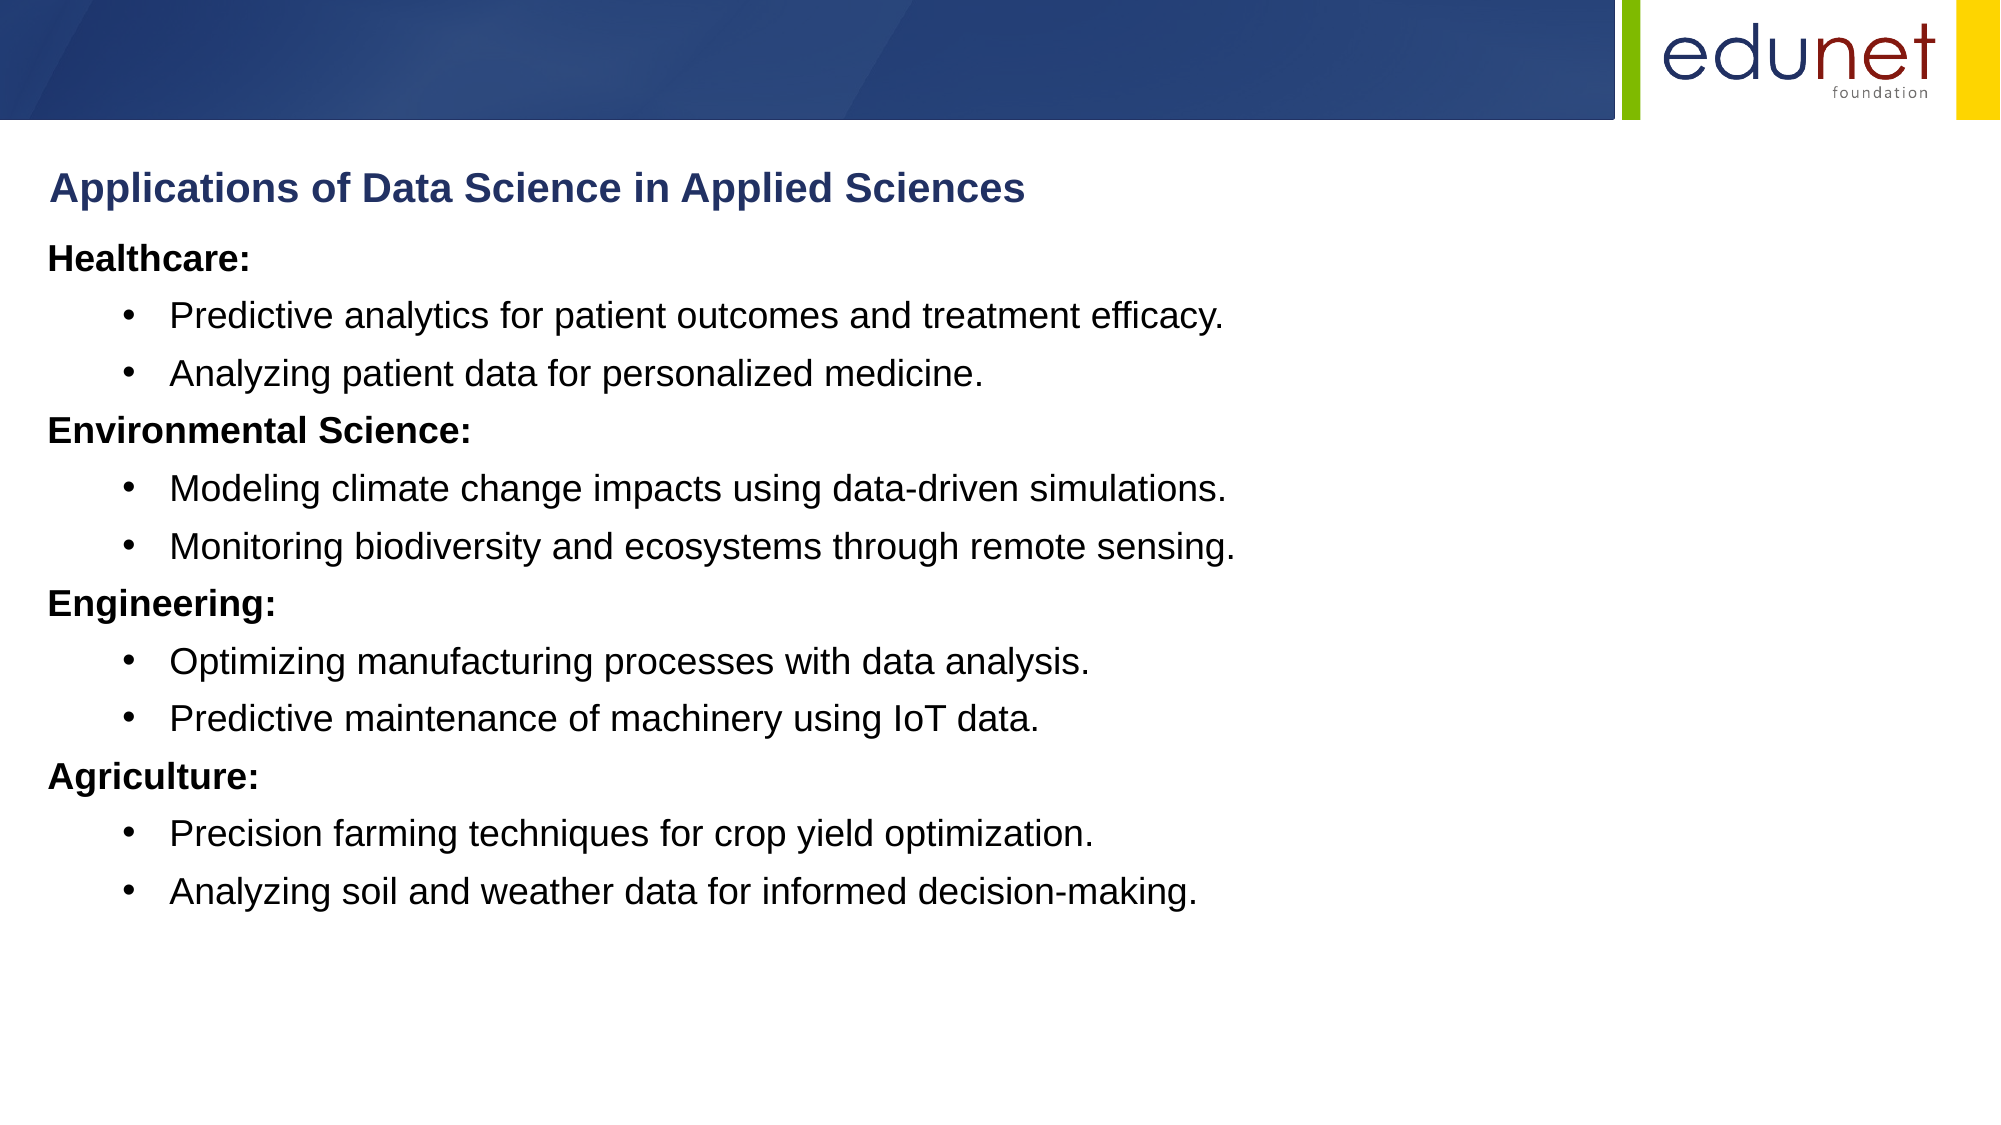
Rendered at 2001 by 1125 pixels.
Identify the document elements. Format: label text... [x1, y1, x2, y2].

picture [1652, 12, 1948, 108]
title Applications of Data Science in Applied Sciences [29, 140, 1074, 213]
text_box Healthcare: Predictive analytics for patient outcomes and treatment efficacy. Analyzing patient data for personalized medicine. Environmental Science: Modeling climate change impacts using data-driven simulations. Monitoring biodiversity and ecosystems through remote sensing. Engineering: Optimizing manufacturing processes with data analysis. Predictive maintenance of machinery using IoT data. Agriculture: Precision farming techniques for crop yield optimization. Analyzing soil and weather data for informed decision-making. [27, 213, 1880, 806]
